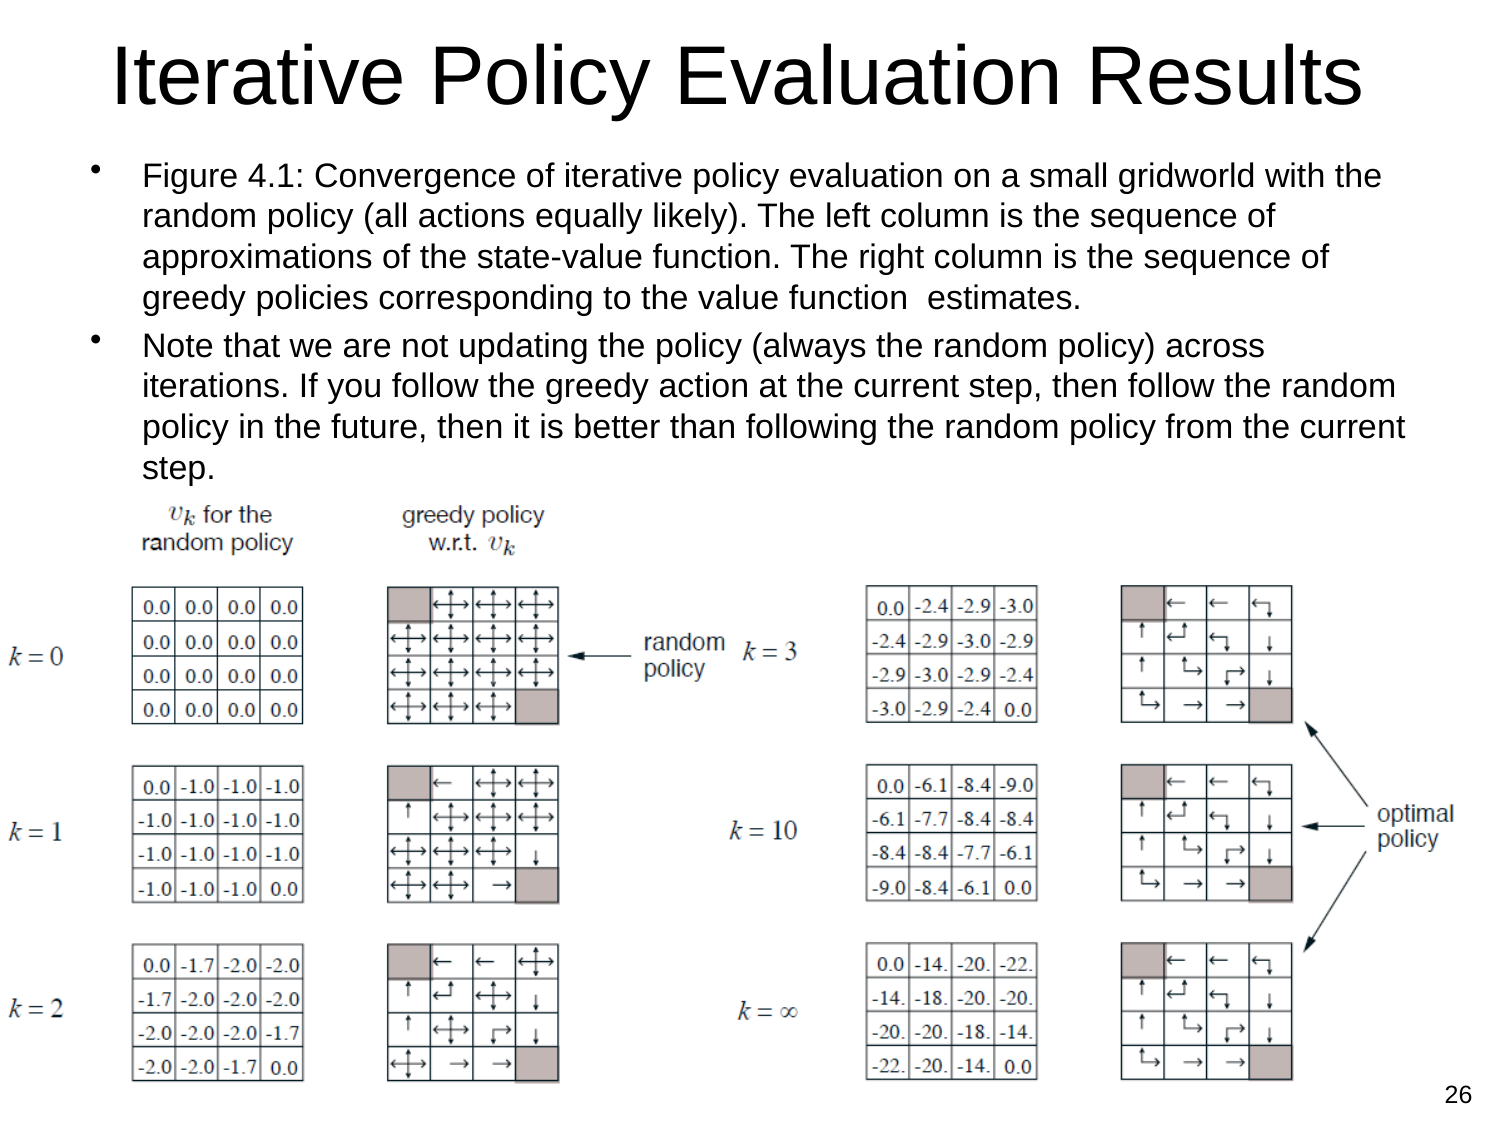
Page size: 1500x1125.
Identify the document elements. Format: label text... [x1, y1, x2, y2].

slide_number 26 [1137, 1070, 1488, 1112]
picture [0, 499, 1455, 1085]
title Iterative Policy Evaluation Results [62, 0, 1413, 143]
